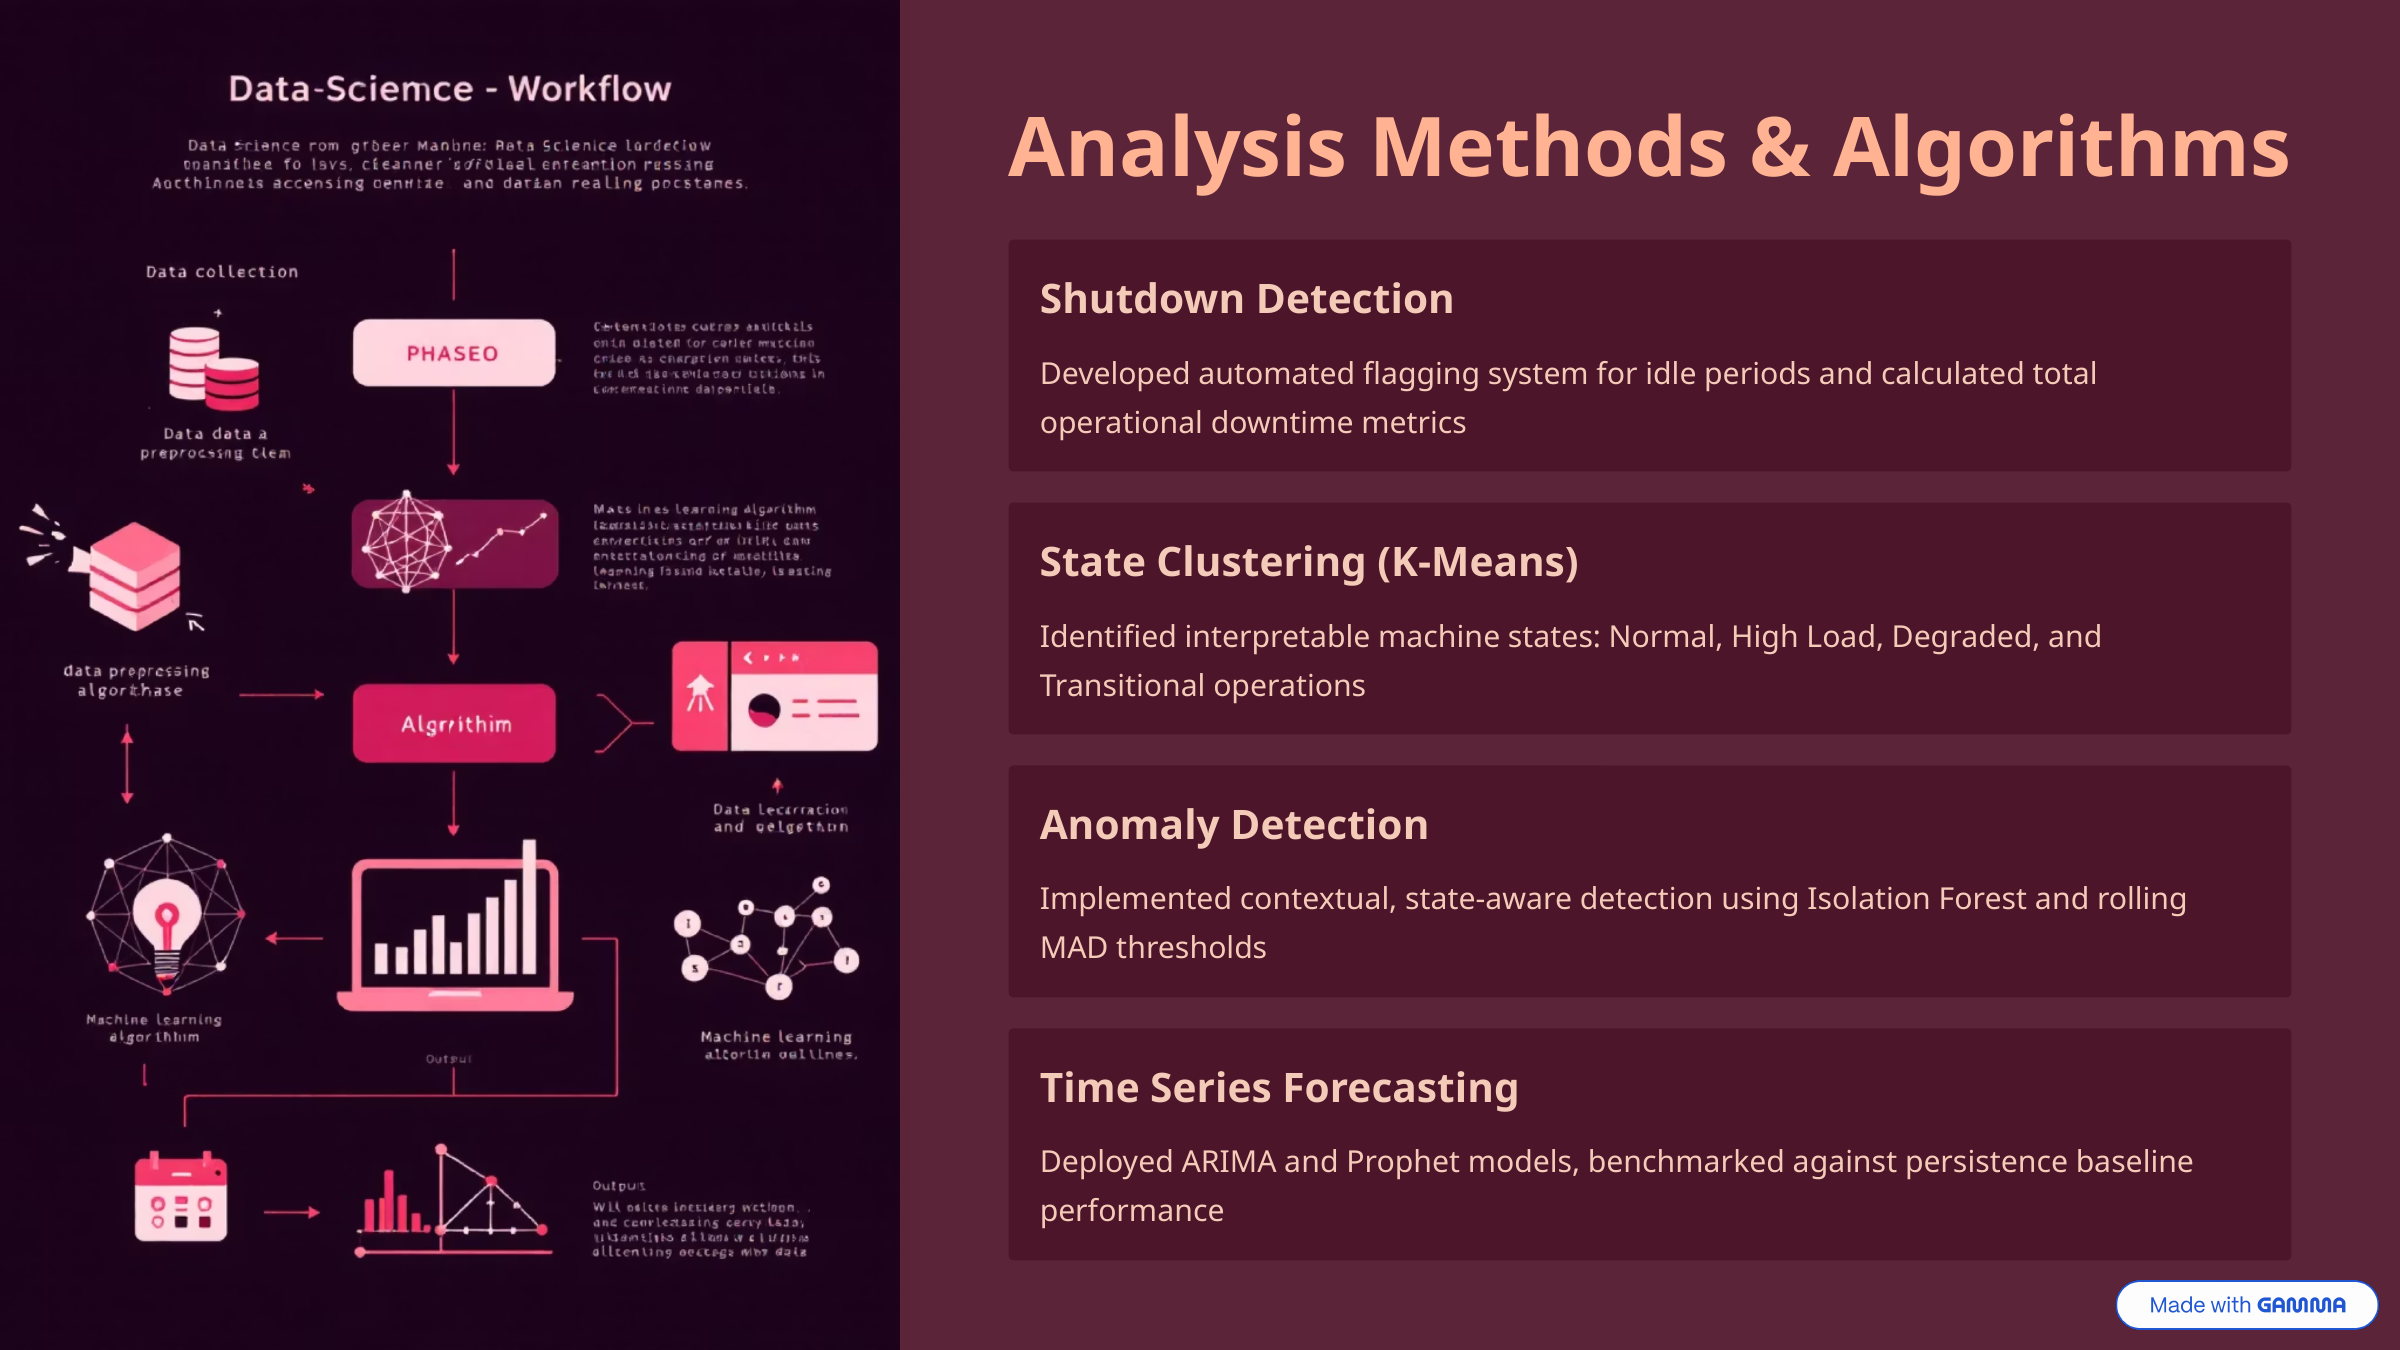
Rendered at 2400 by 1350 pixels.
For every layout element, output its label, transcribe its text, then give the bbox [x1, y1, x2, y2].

text_box Analysis Methods & Algorithms [1008, 89, 2259, 194]
text_box Identified interpretable machine states: Normal, High Load, Degraded, and Transitional operations [1039, 604, 2261, 704]
text_box [1008, 239, 2292, 472]
text_box [1008, 765, 2292, 998]
text_box Shutdown Detection [1039, 270, 1454, 323]
text_box Deployed ARIMA and Prophet models, benchmarked against persistence baseline performance [1039, 1129, 2261, 1230]
text_box [1008, 1028, 2292, 1261]
text_box Developed automated flagging system for idle periods and calculated total operational downtime metrics [1039, 341, 2261, 441]
text_box State Clustering (K-Means) [1039, 533, 1573, 586]
text_box [1008, 502, 2292, 735]
picture [0, 0, 900, 1350]
text_box Implemented contextual, state-aware detection using Isolation Forest and rolling MAD thresholds [1039, 866, 2261, 967]
text_box Time Series Forecasting [1039, 1059, 1516, 1112]
text_box Anomaly Detection [1039, 796, 1454, 849]
picture [2106, 1271, 2389, 1339]
